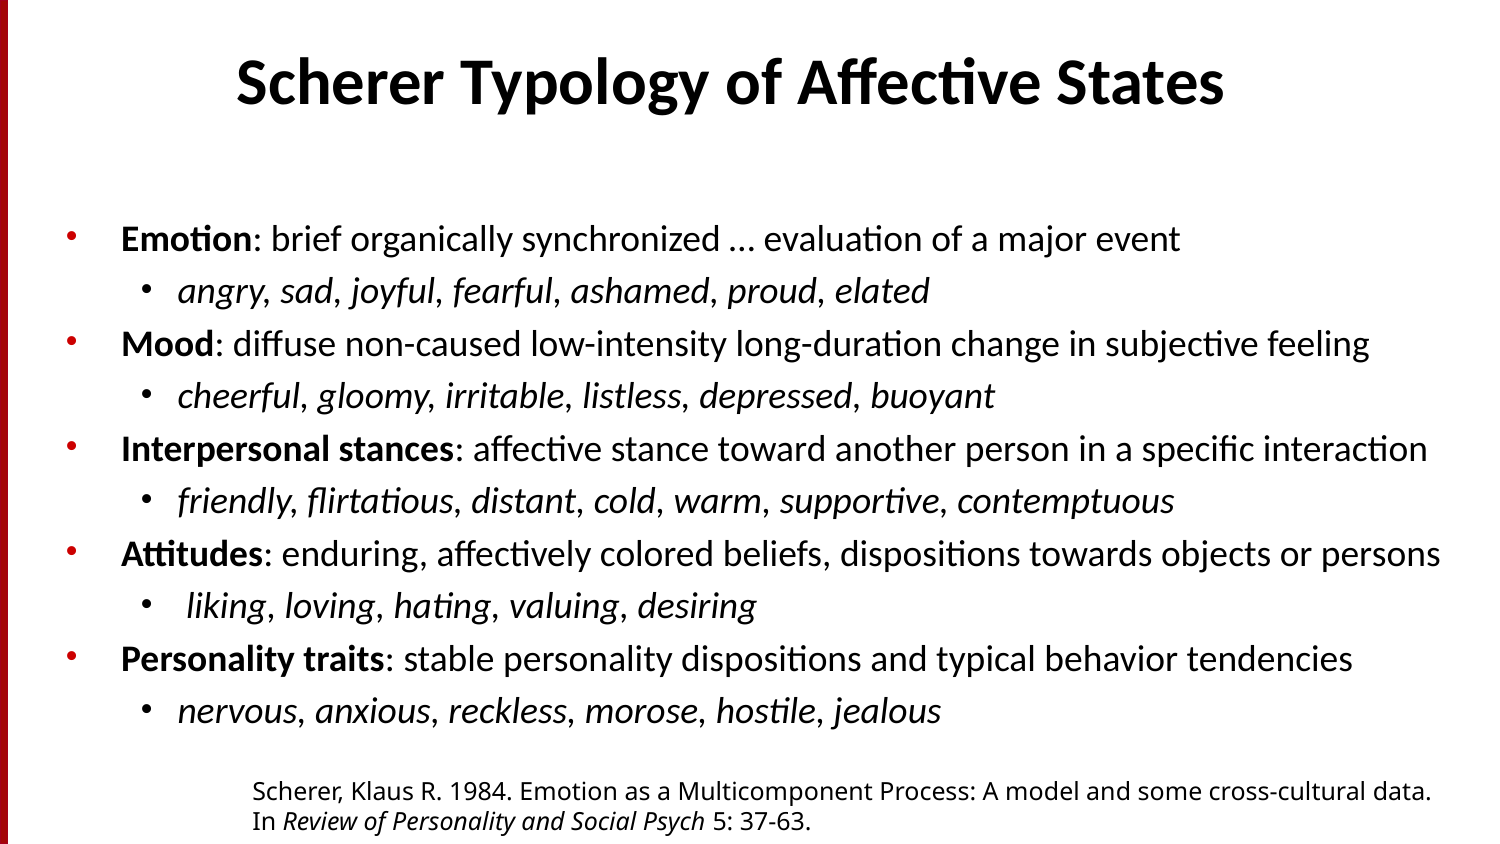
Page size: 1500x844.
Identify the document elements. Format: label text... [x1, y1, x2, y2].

title Scherer Typology of Affective States [221, 0, 1497, 125]
list Emotion: brief organically synchronized … evaluation of a major event angry, sad, joyful, fearful, ashamed, proud, elated Mood: diffuse non-caused low-intensity long-duration change in subjective feeling cheerful, gloomy, irritable, listless, depressed, buoyant Interpersonal stances: affective stance toward another person in a specific interaction friendly, flirtatious, distant, cold, warm, supportive, contemptuous Attitudes: enduring, affectively colored beliefs, dispositions towards objects or persons liking, loving, hating, valuing, desiring Personality traits: stable personality dispositions and typical behavior tendencies nervous, anxious, reckless, morose, hostile, jealous [50, 205, 1488, 844]
text_box Scherer, Klaus R. 1984. Emotion as a Multicomponent Process: A model and some cross-cultural data. In Review of Personality and Social Psych 5: 37-63. [237, 768, 1500, 843]
